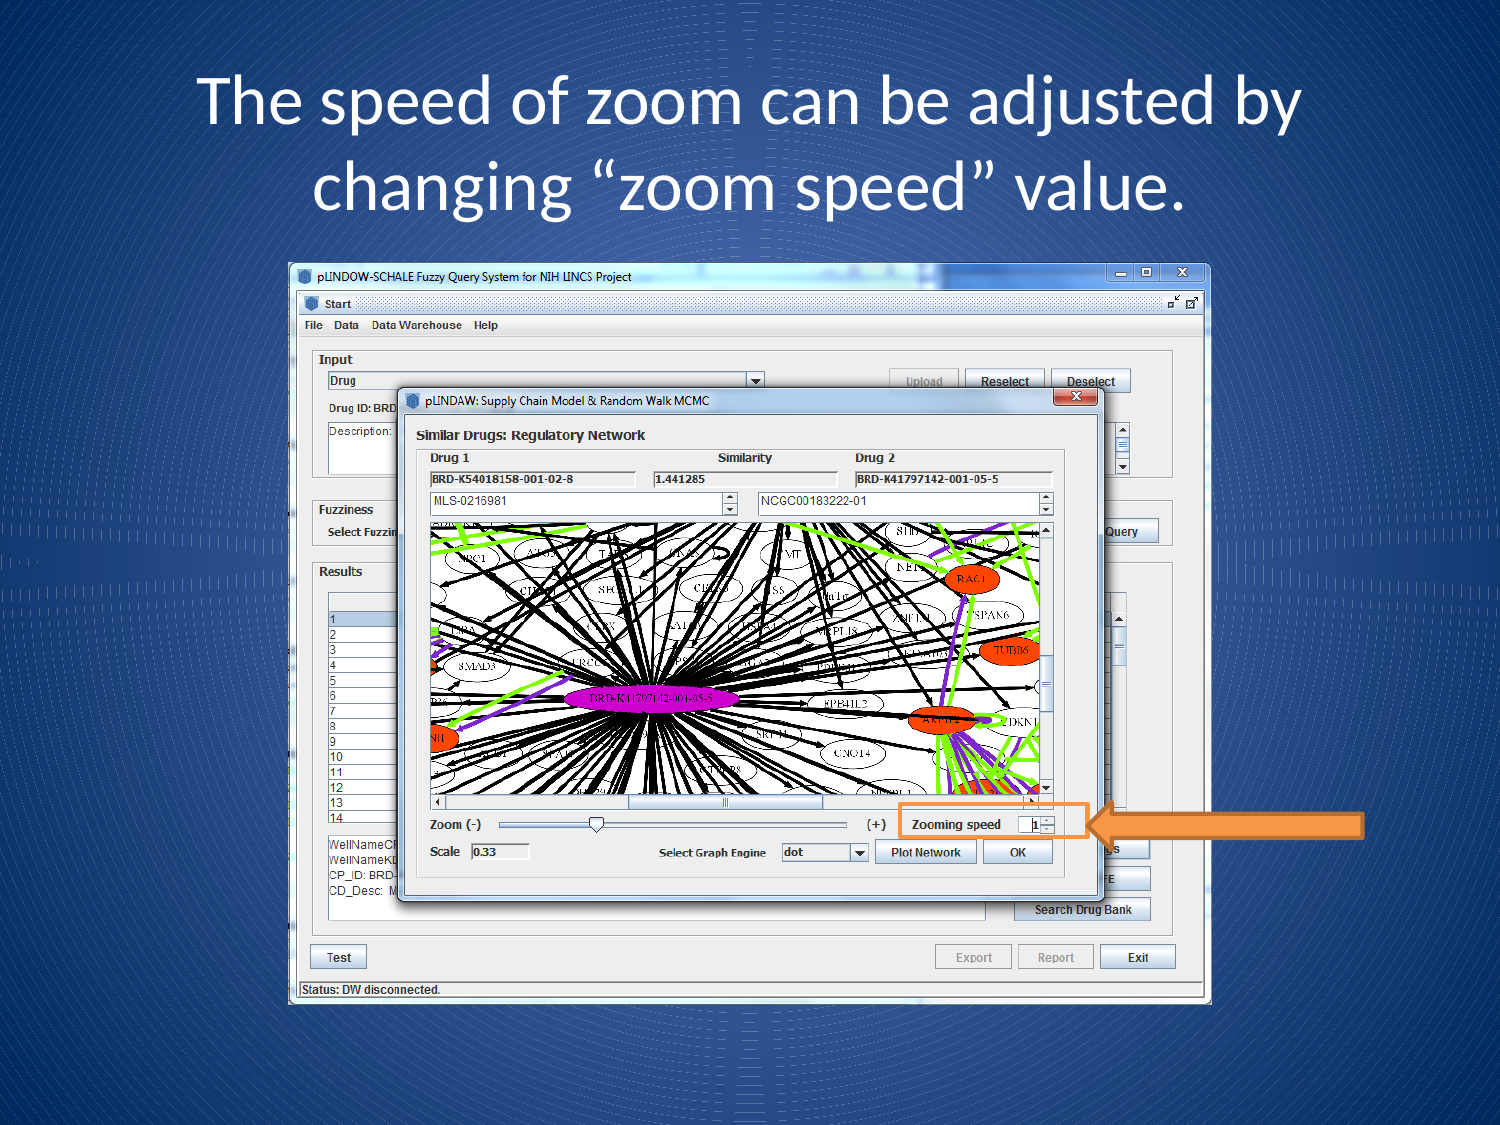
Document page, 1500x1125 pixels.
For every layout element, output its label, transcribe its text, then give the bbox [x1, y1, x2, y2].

title The speed of zoom can be adjusted by changing “zoom speed” value. [75, 45, 1425, 233]
text_box [1216, 811, 1365, 841]
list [288, 262, 1212, 1006]
